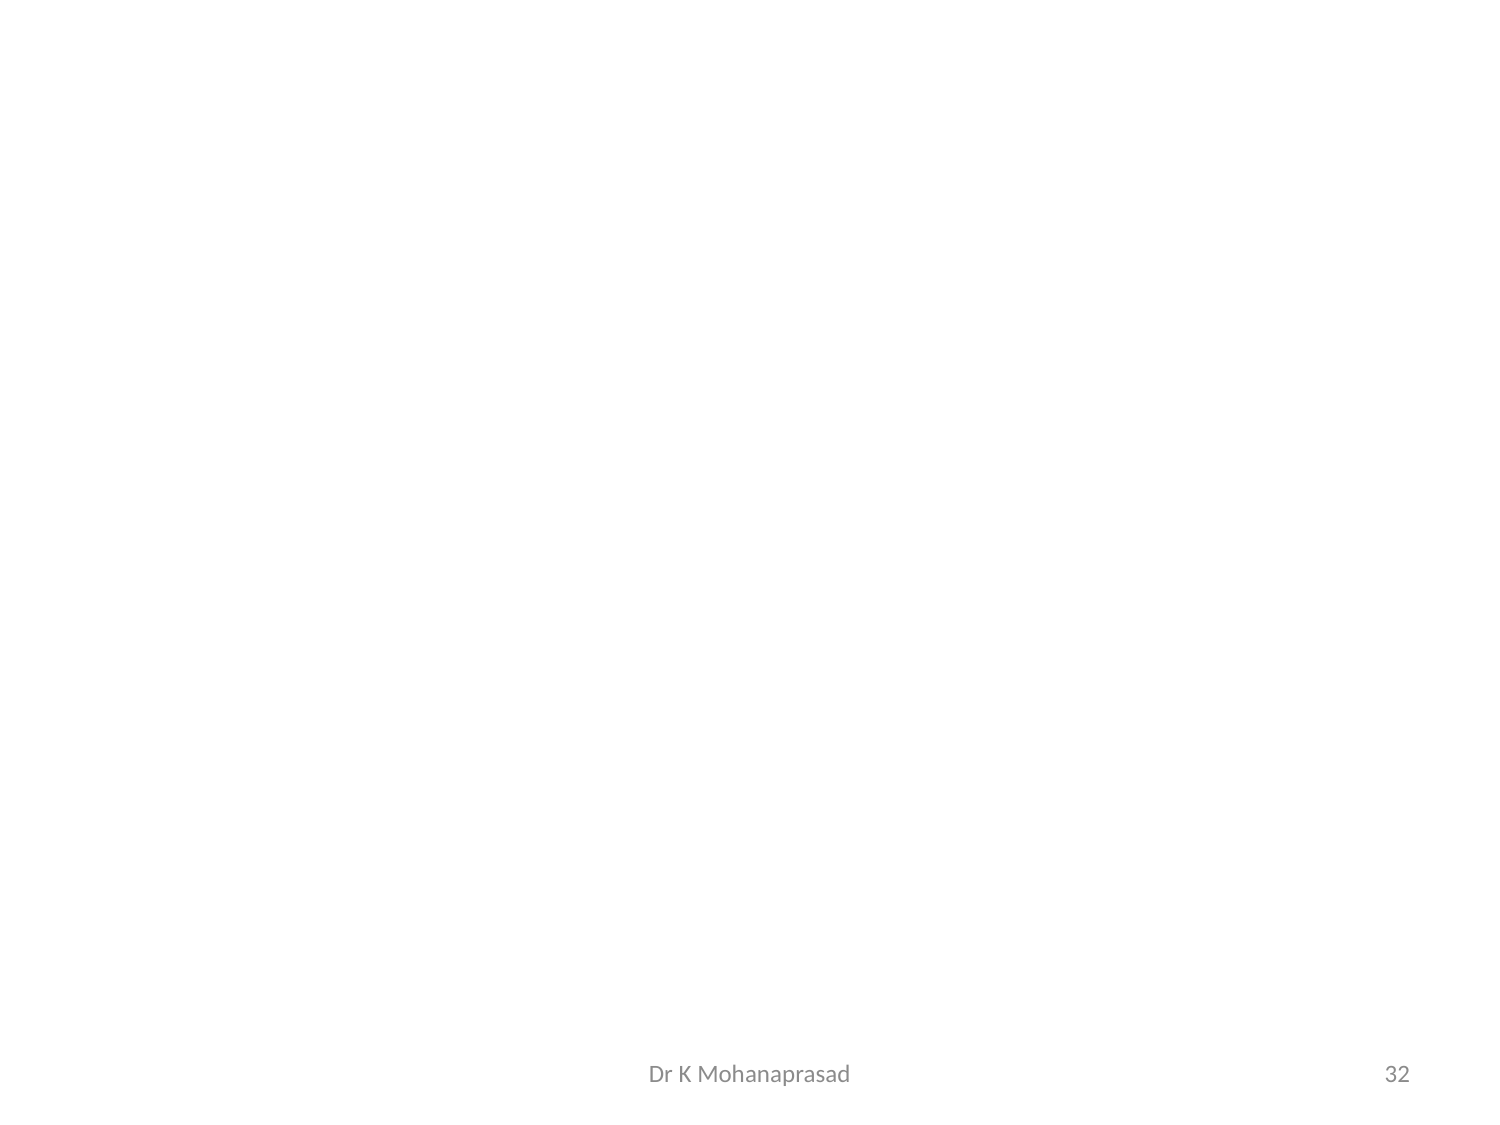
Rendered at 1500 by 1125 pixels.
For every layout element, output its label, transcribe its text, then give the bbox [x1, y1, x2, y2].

slide_number 32 [1074, 1042, 1425, 1103]
footer Dr K Mohanaprasad [512, 1042, 988, 1103]
